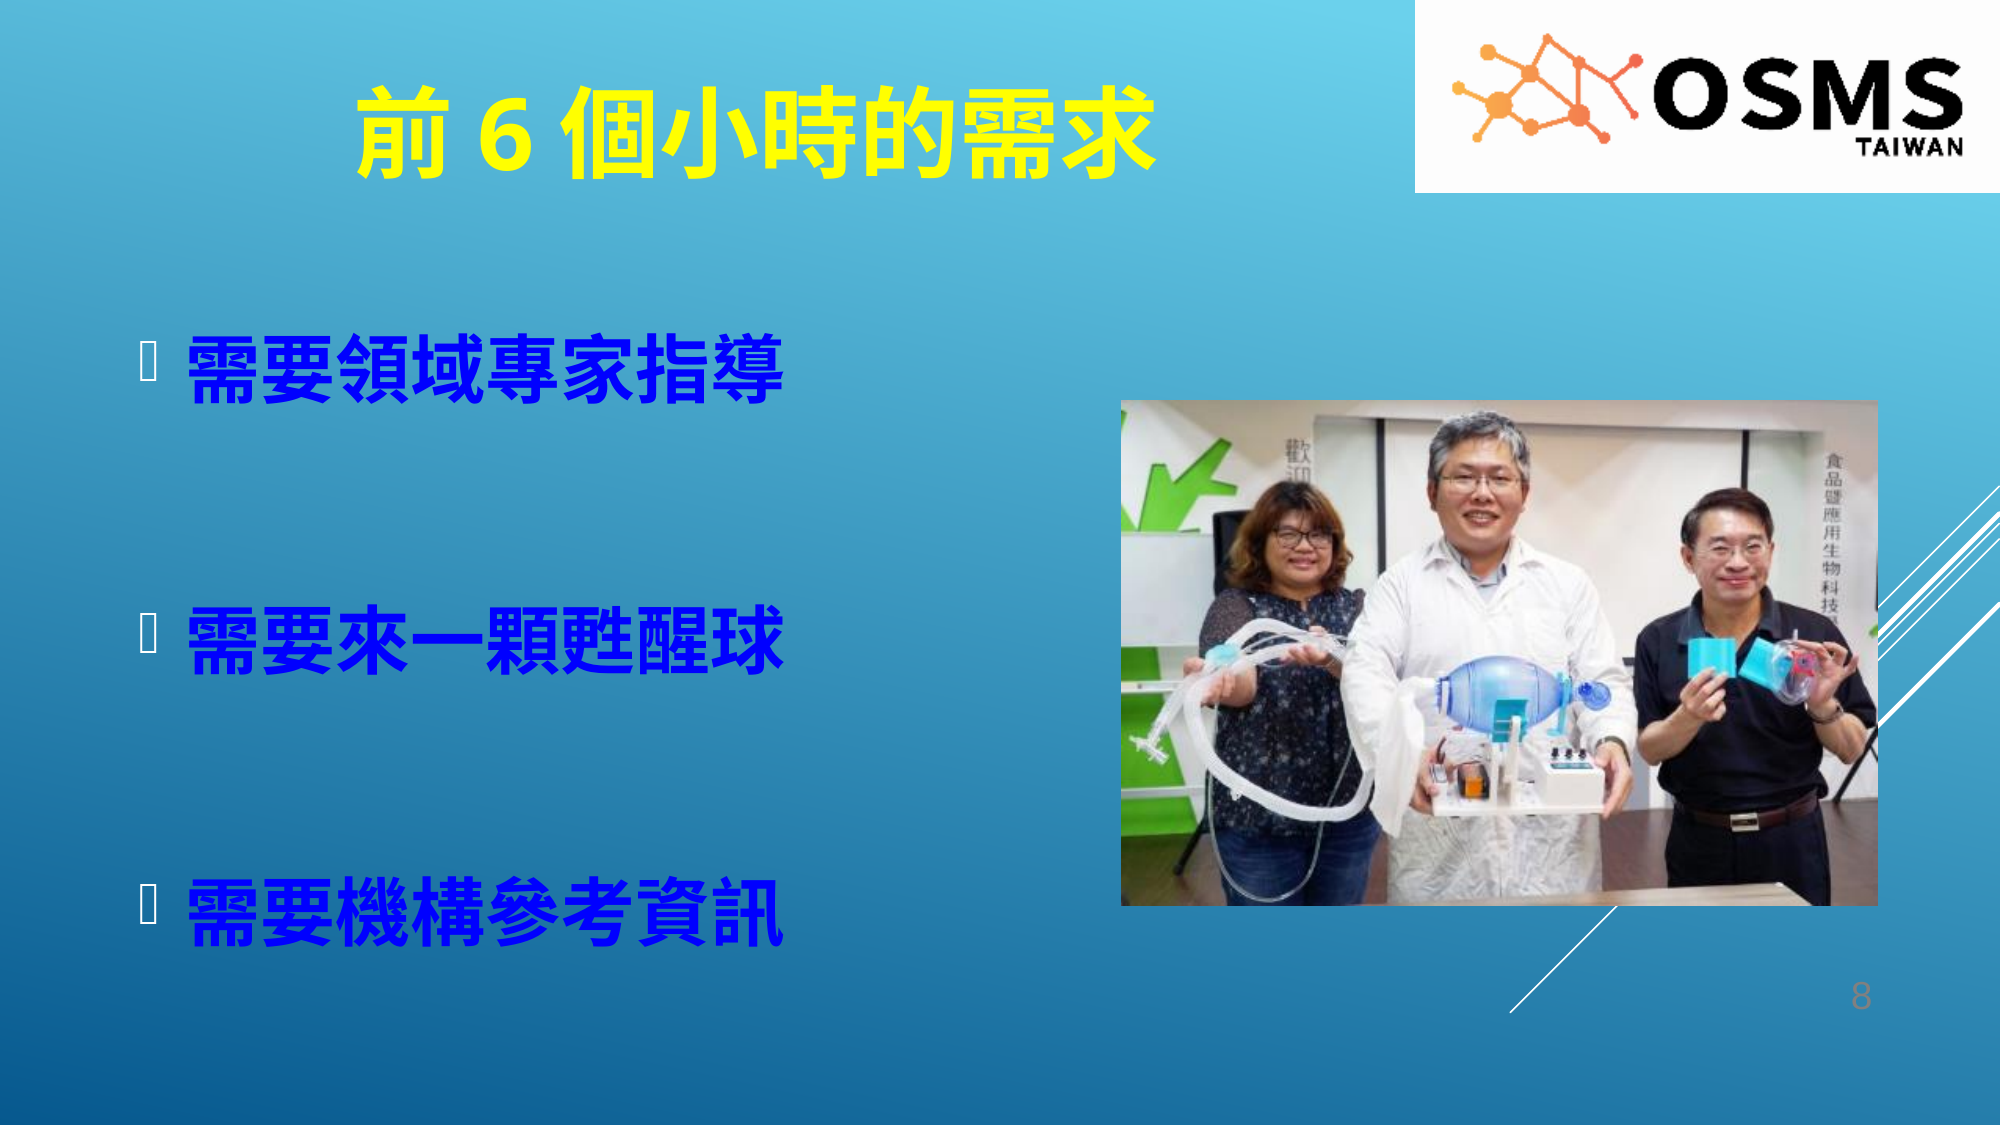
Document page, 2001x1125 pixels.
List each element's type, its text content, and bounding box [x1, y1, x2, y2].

title 前6個小時的需求 [339, 45, 1900, 216]
list 需要領域專家指導 需要來一顆甦醒球 需要機構參考資訊 [123, 261, 1060, 1017]
slide_number 8 [1700, 915, 1888, 1025]
picture [1415, 0, 2000, 193]
picture [1121, 400, 1878, 906]
